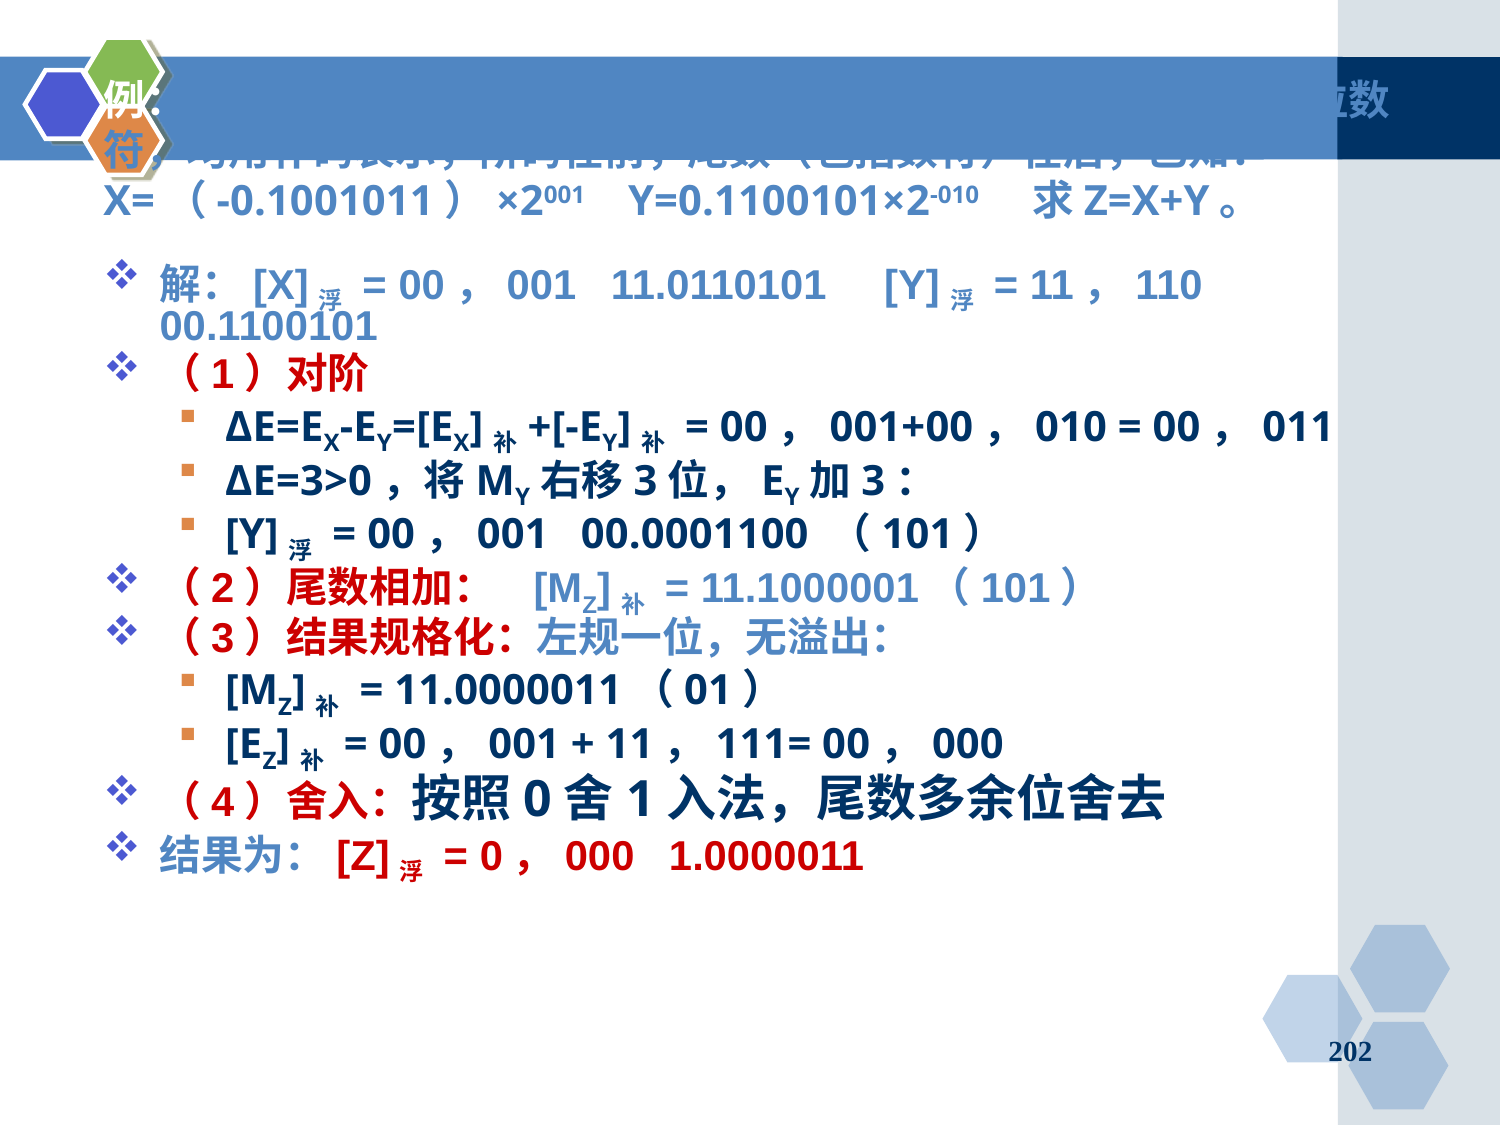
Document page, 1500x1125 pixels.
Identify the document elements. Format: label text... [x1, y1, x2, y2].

list 解：[X]浮 = 00，001 11.0110101 [Y]浮 = 11，110 00.1100101 （1）对阶 ΔE=EX-EY=[EX]补+[-EY]补 = 00，001+00，010 = 00，011 ΔE=3>0，将MY右移3位，EY加3： [Y]浮 = 00，001 00.0001100 （101） （2）尾数相加： [MZ]补 = 11.1000001（101） （3）结果规格化：左规一位，无溢出： [MZ]补 = 11.0000011（01） [EZ]补 = 00，001 + 11，111= 00，000 （4）舍入：按照0舍1入法，尾数多余位舍去 结果为：[Z]浮 = 0，000 1.0000011 [88, 255, 1412, 941]
slide_number 202 [1074, 1024, 1388, 1101]
title 例：12位浮点数，阶码4位，包含1位阶符，尾数8位，包含1位数符，均用补码表示，阶码在前，尾数（包括数符）在后，已知： X=（-0.1001011）×2001 Y=0.1100101×2-010 求Z=X+Y。 [88, 66, 1424, 233]
